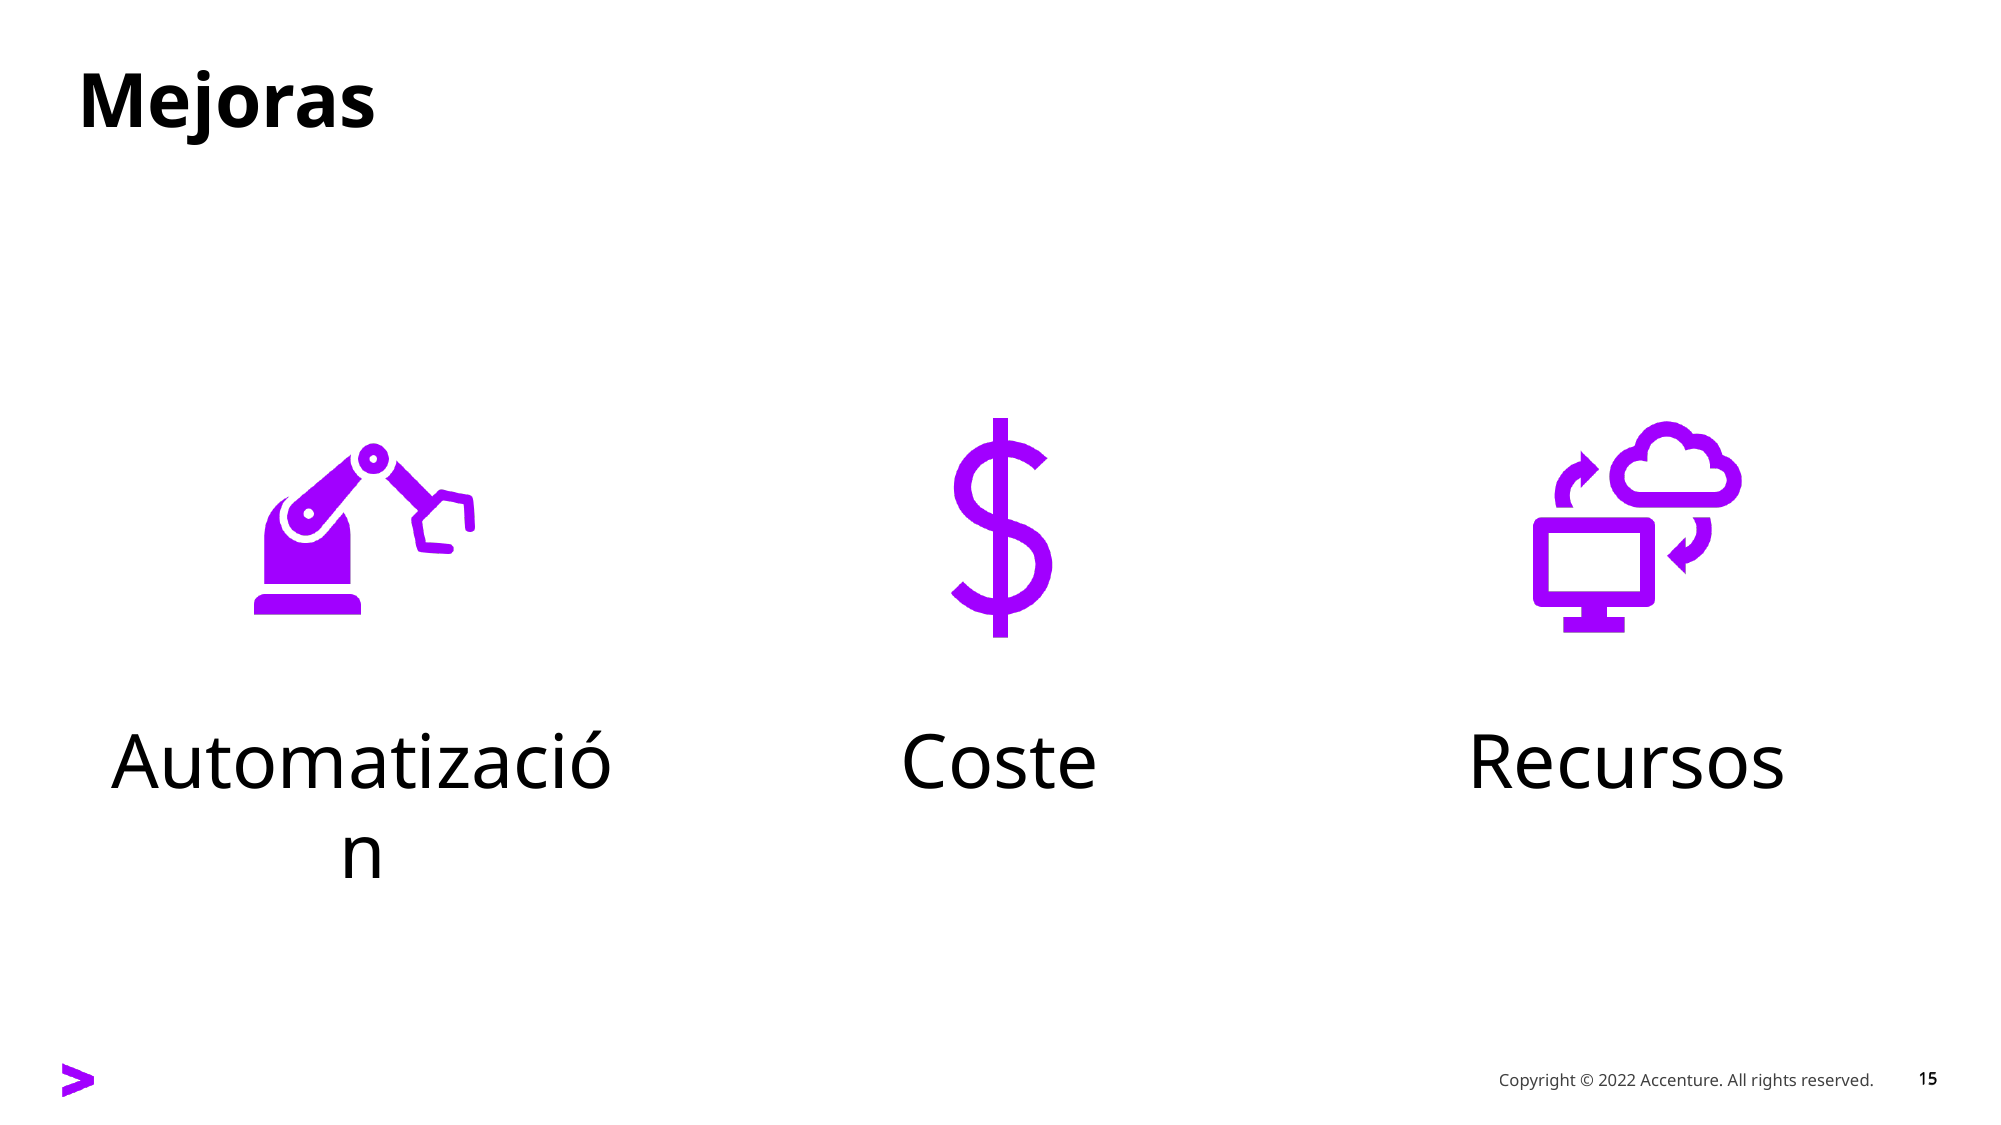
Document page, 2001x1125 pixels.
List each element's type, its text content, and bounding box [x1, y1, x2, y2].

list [62, 214, 1938, 1023]
slide_number 15 [1875, 1062, 1938, 1097]
picture [62, 1063, 94, 1097]
title Mejoras [62, 62, 1938, 129]
